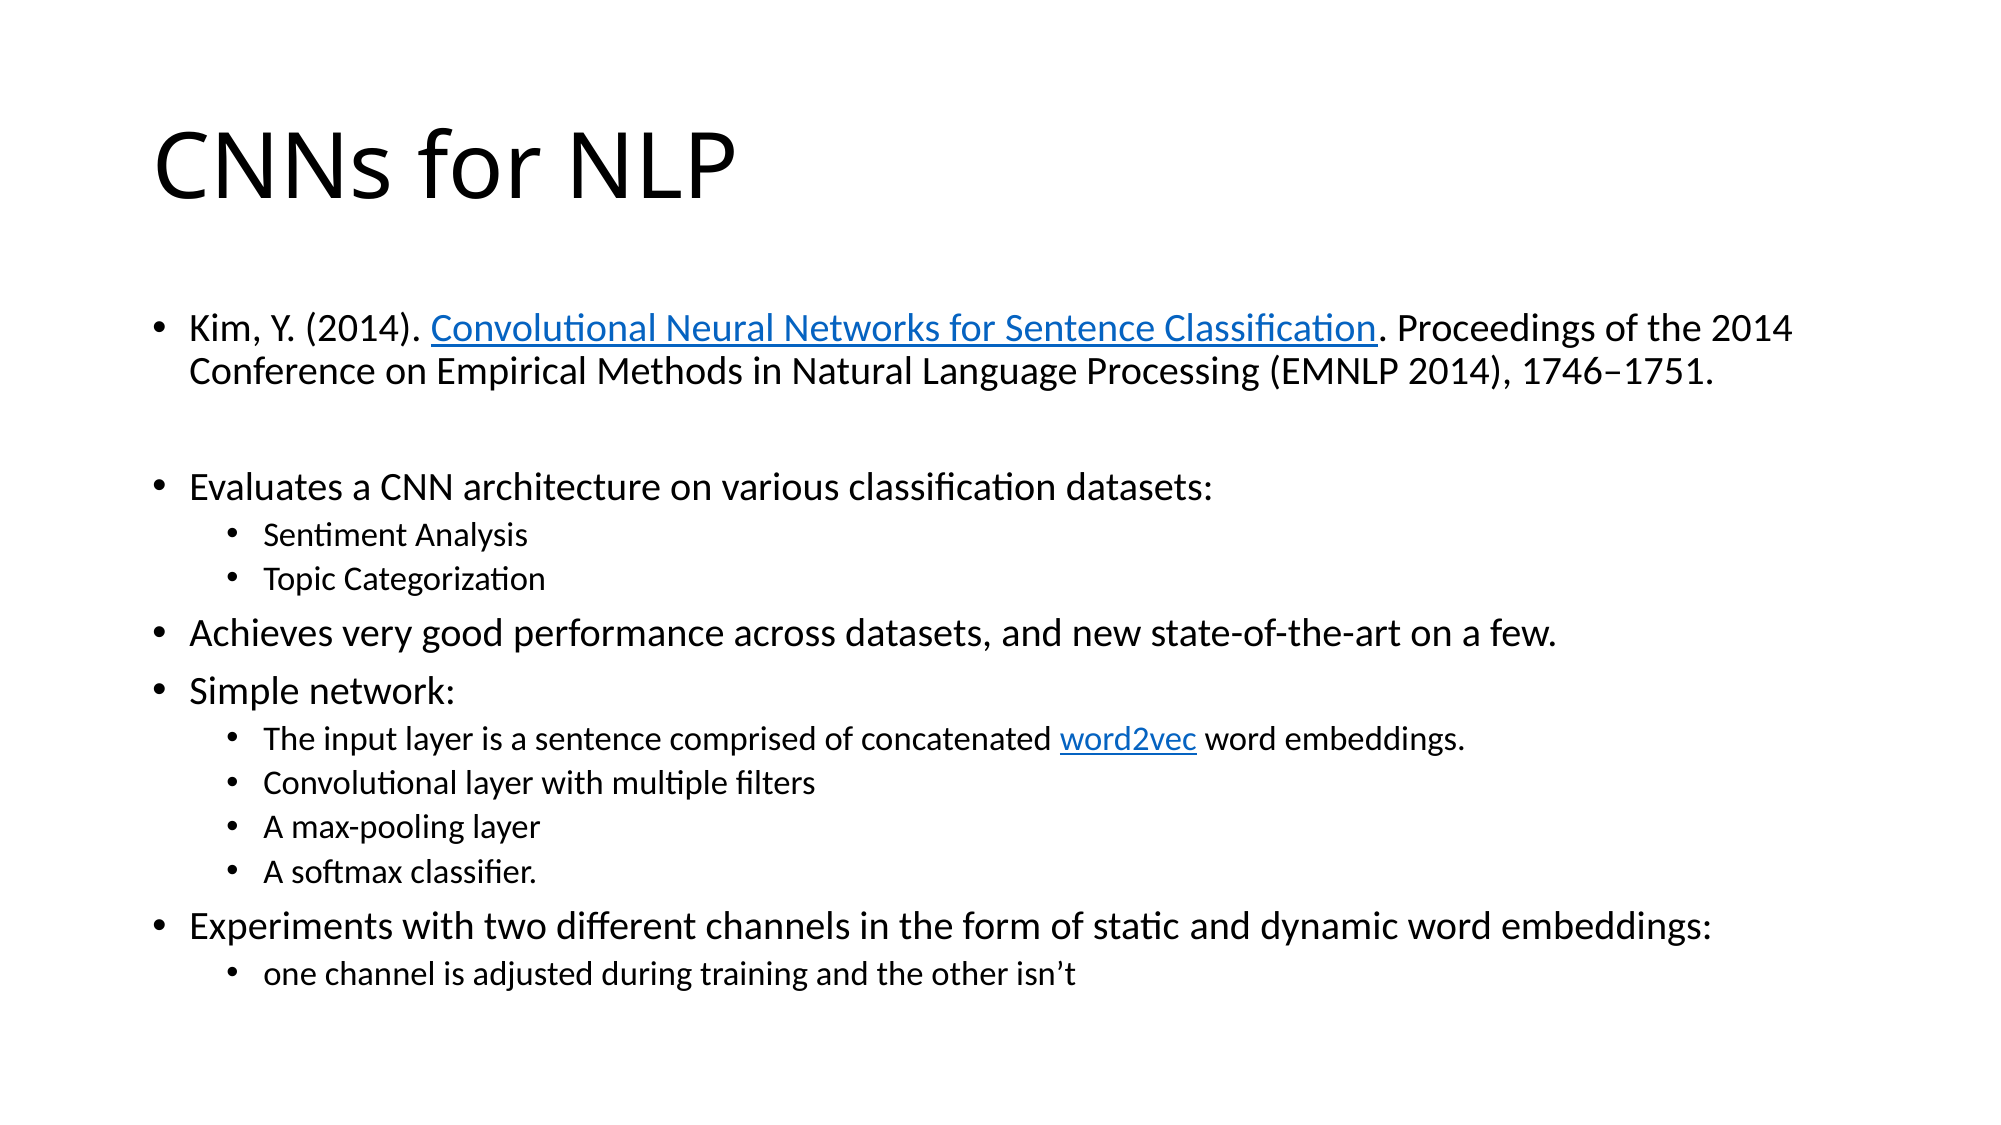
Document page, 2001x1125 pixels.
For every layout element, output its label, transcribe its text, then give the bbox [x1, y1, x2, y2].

title CNNs for NLP [137, 59, 1863, 278]
list Kim, Y. (2014). Convolutional Neural Networks for Sentence Classification. Proceedings of the 2014 Conference on Empirical Methods in Natural Language Processing (EMNLP 2014), 1746–1751. Evaluates a CNN architecture on various classification datasets: Sentiment Analysis Topic Categorization Achieves very good performance across datasets, and new state-of-the-art on a few. Simple network: The input layer is a sentence comprised of concatenated word2vec word embeddings. Convolutional layer with multiple filters A max-pooling layer A softmax classifier. Experiments with two different channels in the form of static and dynamic word embeddings: one channel is adjusted during training and the other isn’t [137, 299, 1863, 1014]
